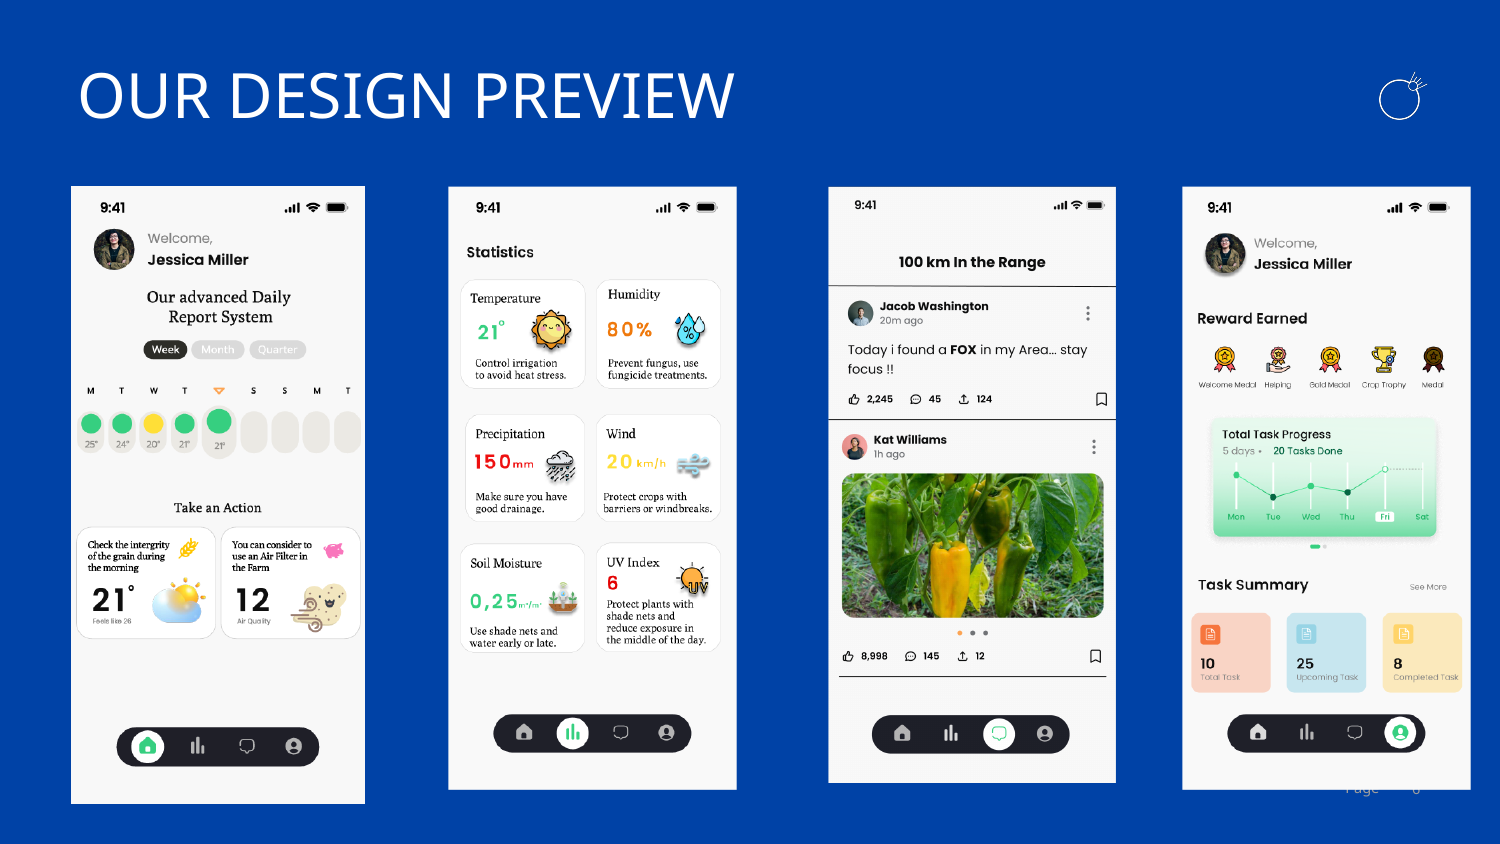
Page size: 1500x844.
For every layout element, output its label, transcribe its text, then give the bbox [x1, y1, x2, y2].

picture [1379, 71, 1428, 120]
picture [1182, 185, 1471, 790]
text_box OUR DESIGN PREVIEW [77, 70, 750, 131]
picture [827, 186, 1116, 783]
picture [71, 186, 366, 805]
picture [448, 185, 737, 790]
